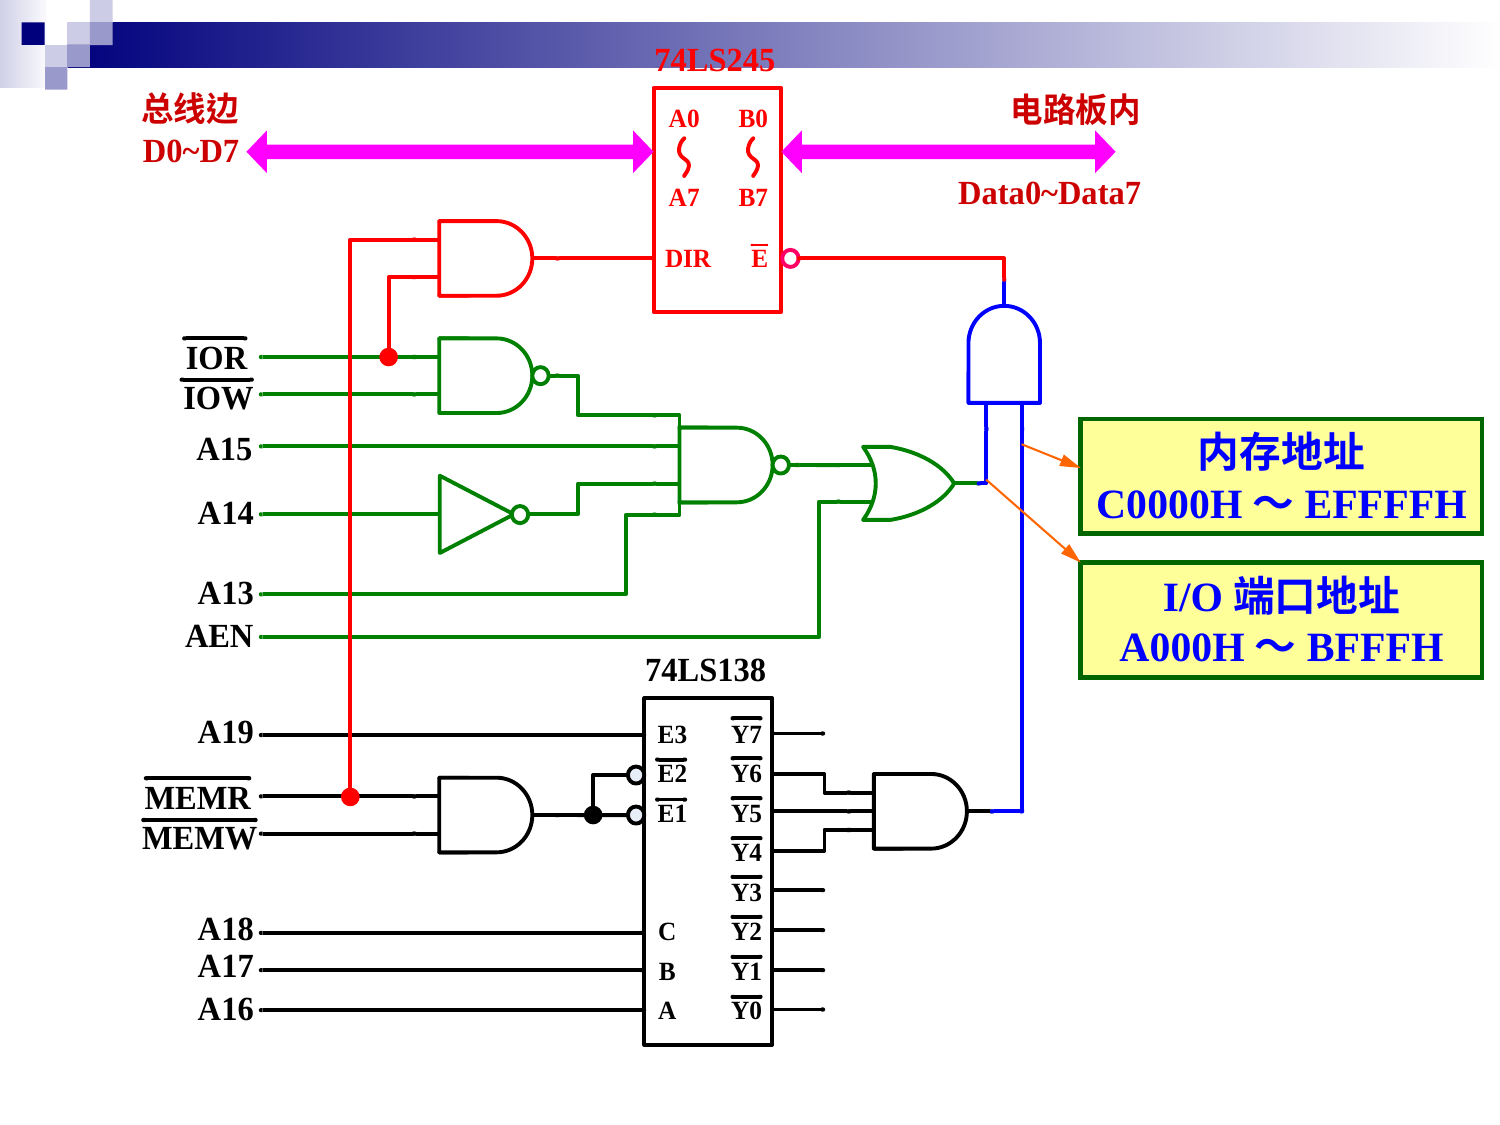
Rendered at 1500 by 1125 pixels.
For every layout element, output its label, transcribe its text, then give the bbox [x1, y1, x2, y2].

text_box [99, 30, 1152, 1052]
text_box I/O端口地址 A000H～BFFFH [1155, 562, 1483, 678]
text_box 内存地址 C0000H～EFFFFH [1155, 418, 1483, 534]
